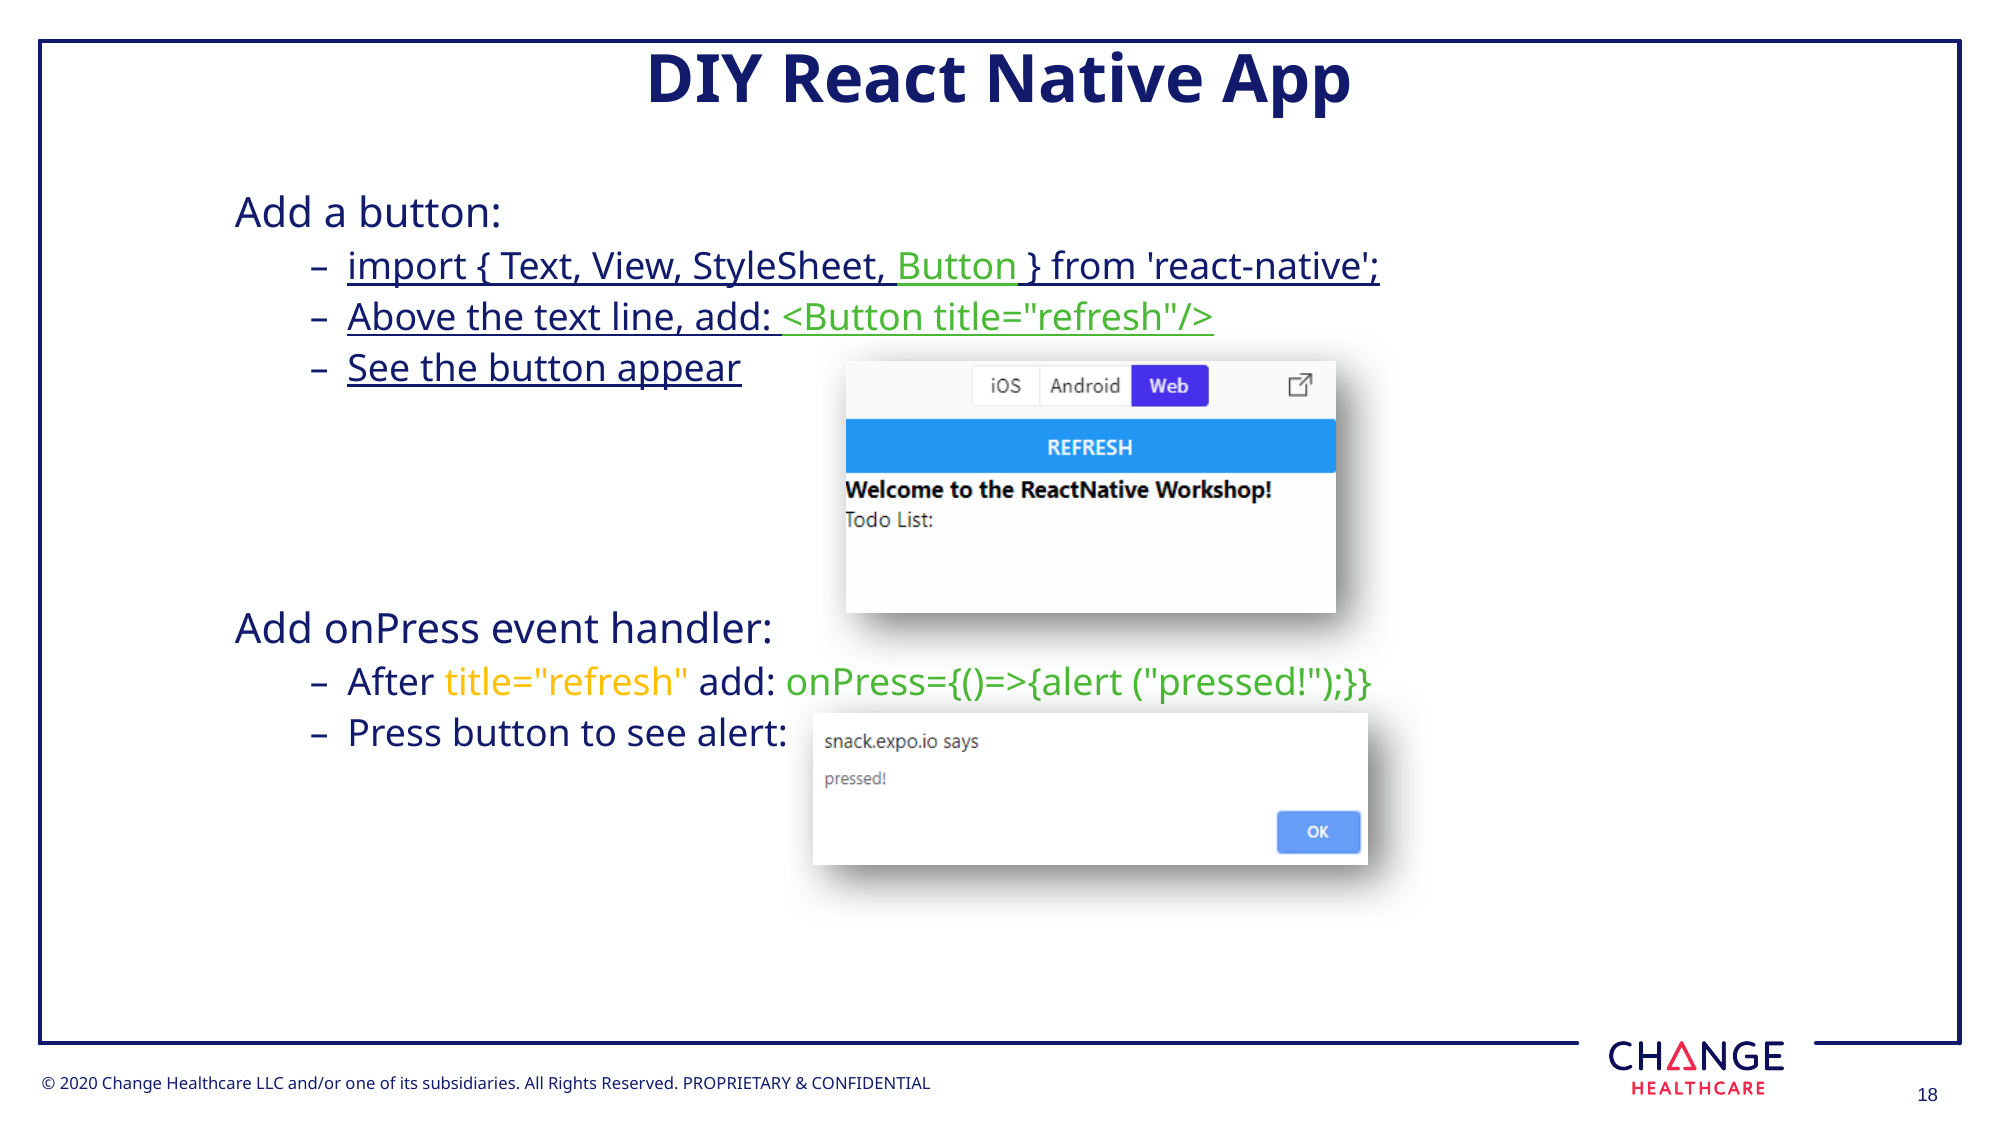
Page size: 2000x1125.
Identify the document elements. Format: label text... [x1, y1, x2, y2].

picture [1609, 1041, 1784, 1095]
list Add a button: import { Text, View, StyleSheet, Button } from 'react-native'; Above the text line, add: <Button title="refresh"/> See the button appear Add onPress event handler: After title="refresh" add: onPress={()=>{alert ("pressed!");}} Press button to see alert: [220, 113, 1719, 988]
picture [846, 361, 1336, 613]
picture [813, 713, 1368, 865]
title DIY React Native App [7, 23, 1992, 138]
